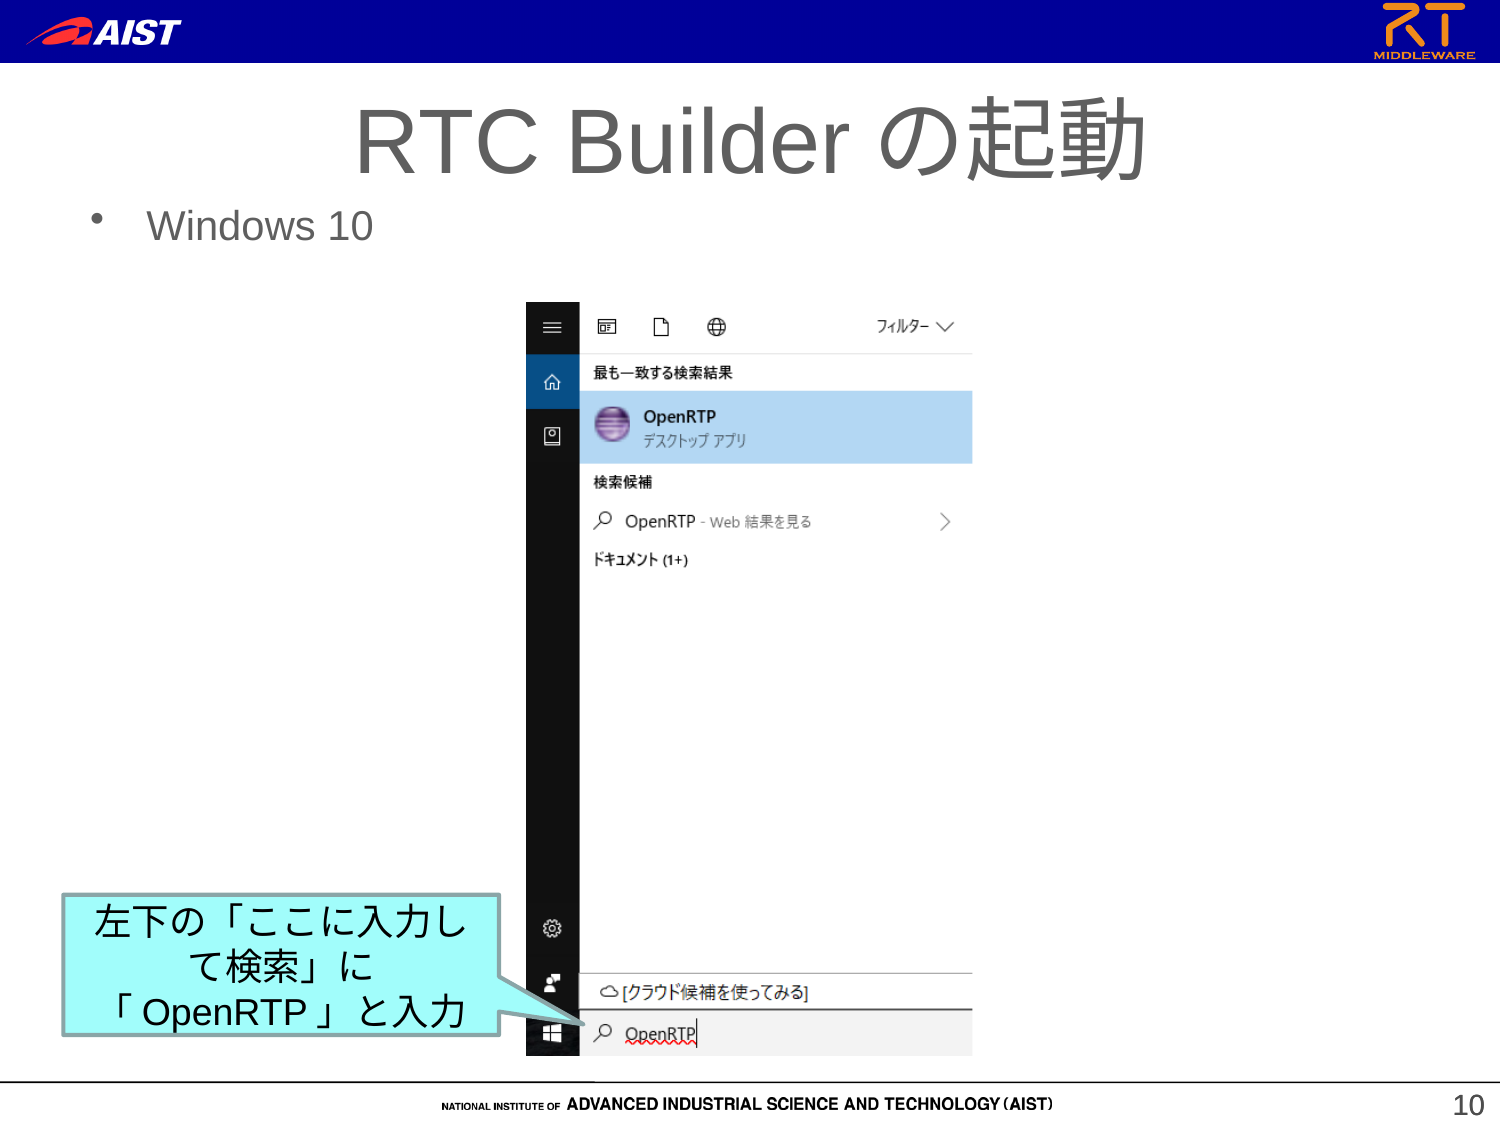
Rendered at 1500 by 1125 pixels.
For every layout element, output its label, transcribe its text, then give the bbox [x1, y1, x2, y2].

list Windows 10 [75, 208, 1374, 614]
text_box 左下の「ここに入力して検索」に「OpenRTP」と入力 [61, 892, 521, 1038]
picture [442, 1097, 1052, 1110]
text_box 10 [1149, 1078, 1500, 1125]
picture [526, 302, 977, 1057]
title RTC Builderの起動 [29, 66, 1474, 208]
picture [0, 0, 1500, 63]
